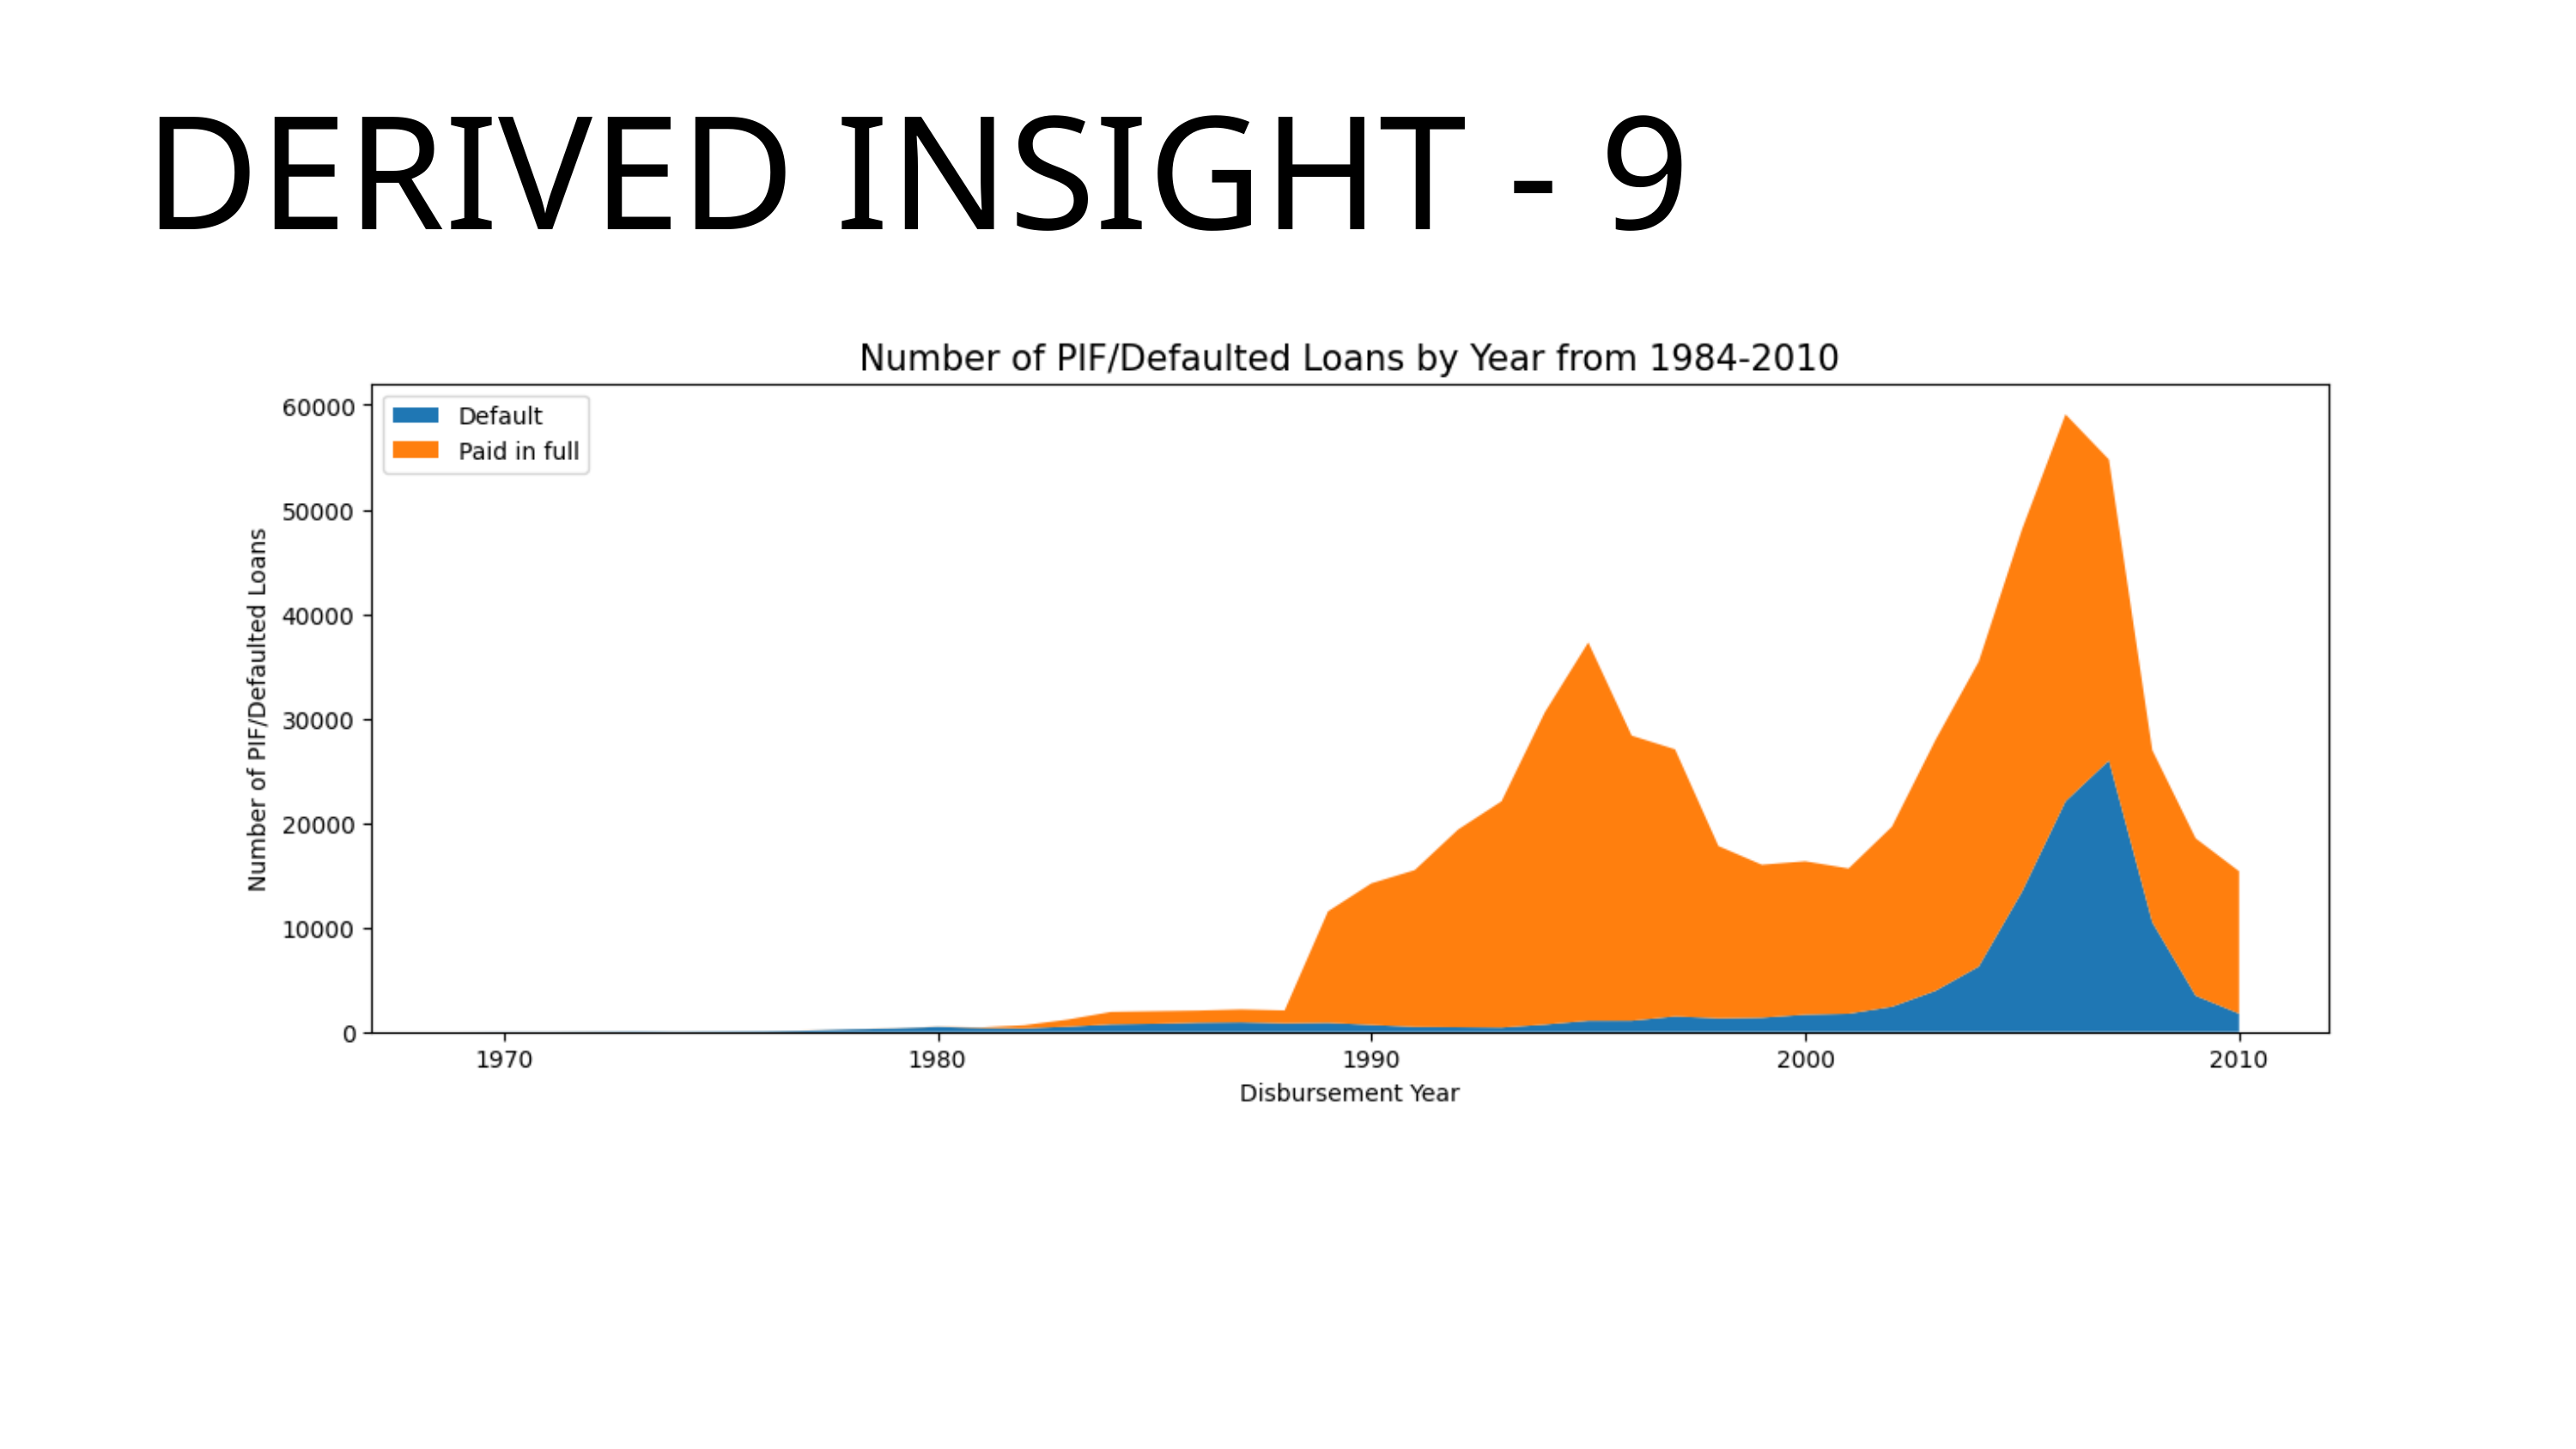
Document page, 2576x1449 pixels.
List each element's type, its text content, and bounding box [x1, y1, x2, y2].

picture [231, 326, 2344, 1122]
text_box DERIVED INSIGHT - 9 [144, 114, 2487, 261]
